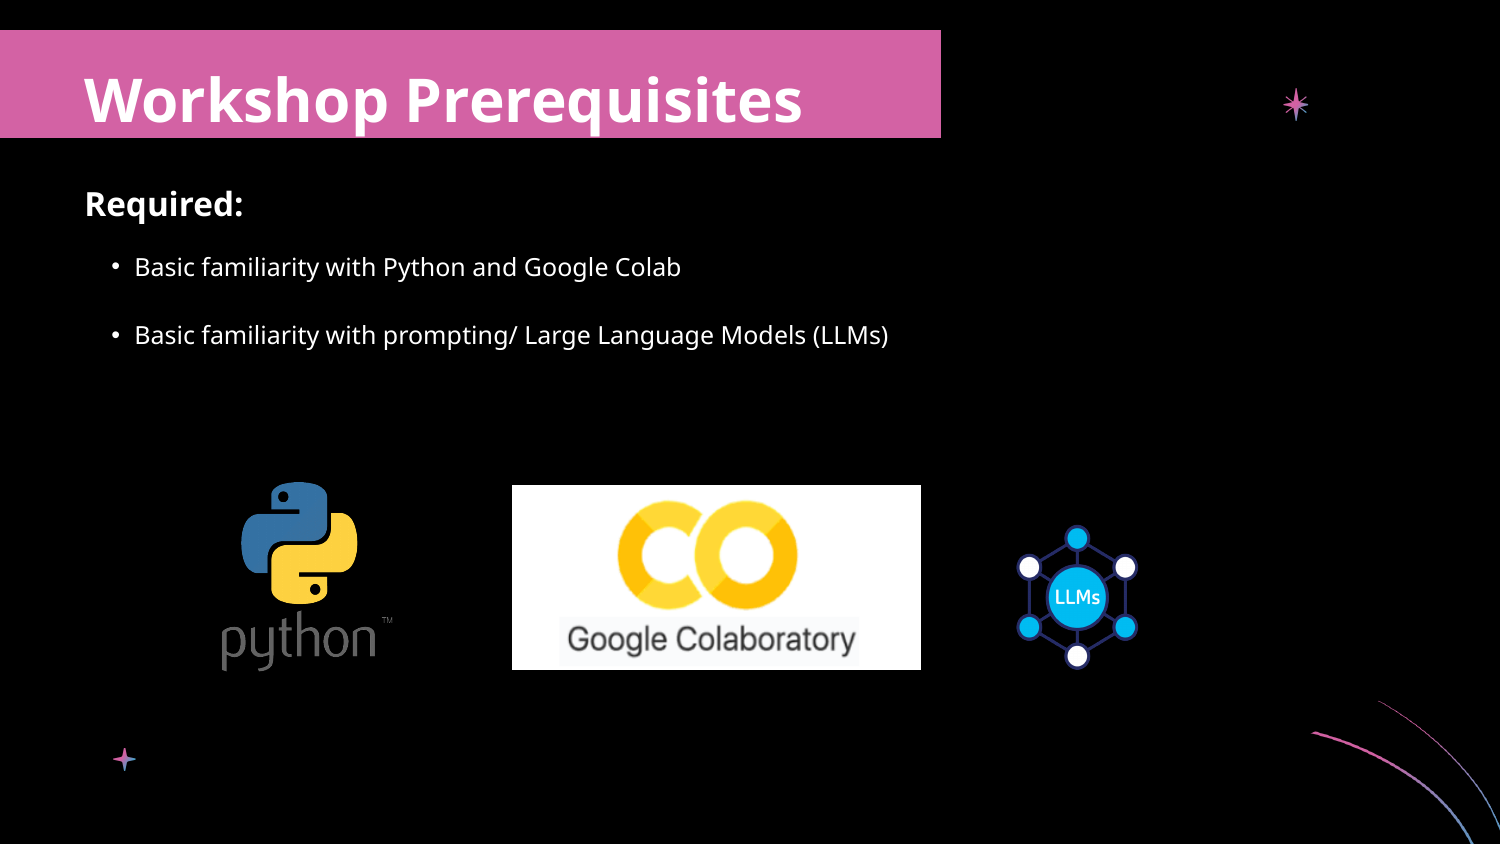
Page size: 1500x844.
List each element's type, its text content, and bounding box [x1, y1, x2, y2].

text_box [1246, 676, 1500, 844]
text_box [1283, 88, 1309, 121]
text_box Required: [84, 177, 1416, 224]
text_box [113, 748, 136, 771]
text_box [0, 20, 942, 139]
picture [135, 480, 463, 675]
picture [971, 485, 1185, 711]
text_box Basic familiarity with Python and Google Colab Basic familiarity with prompting/ Large Language Models (LLMs) [84, 246, 1416, 350]
picture [512, 485, 921, 670]
